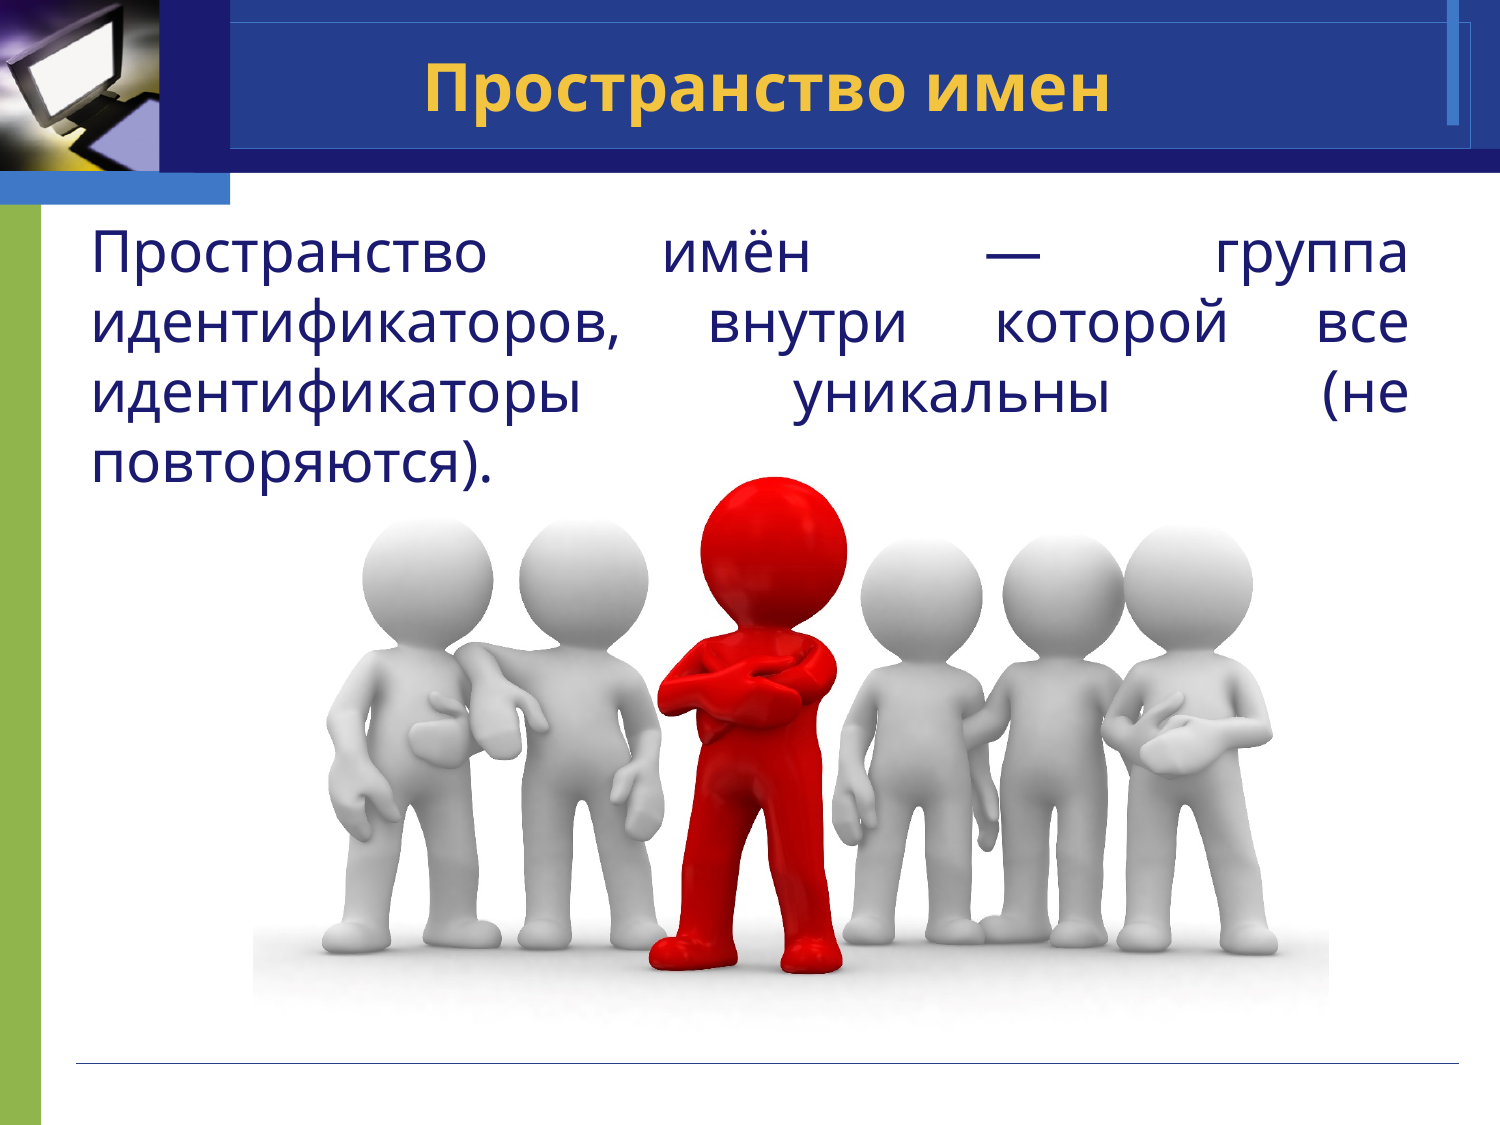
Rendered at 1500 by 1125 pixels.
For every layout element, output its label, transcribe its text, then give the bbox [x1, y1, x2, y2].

picture [253, 432, 1329, 1039]
picture [0, 0, 159, 171]
title Пространство имен [122, 38, 1413, 131]
list Пространство имён — группа идентификаторов, внутри которой все идентификаторы уникальны (не повторяются). [74, 206, 1426, 563]
